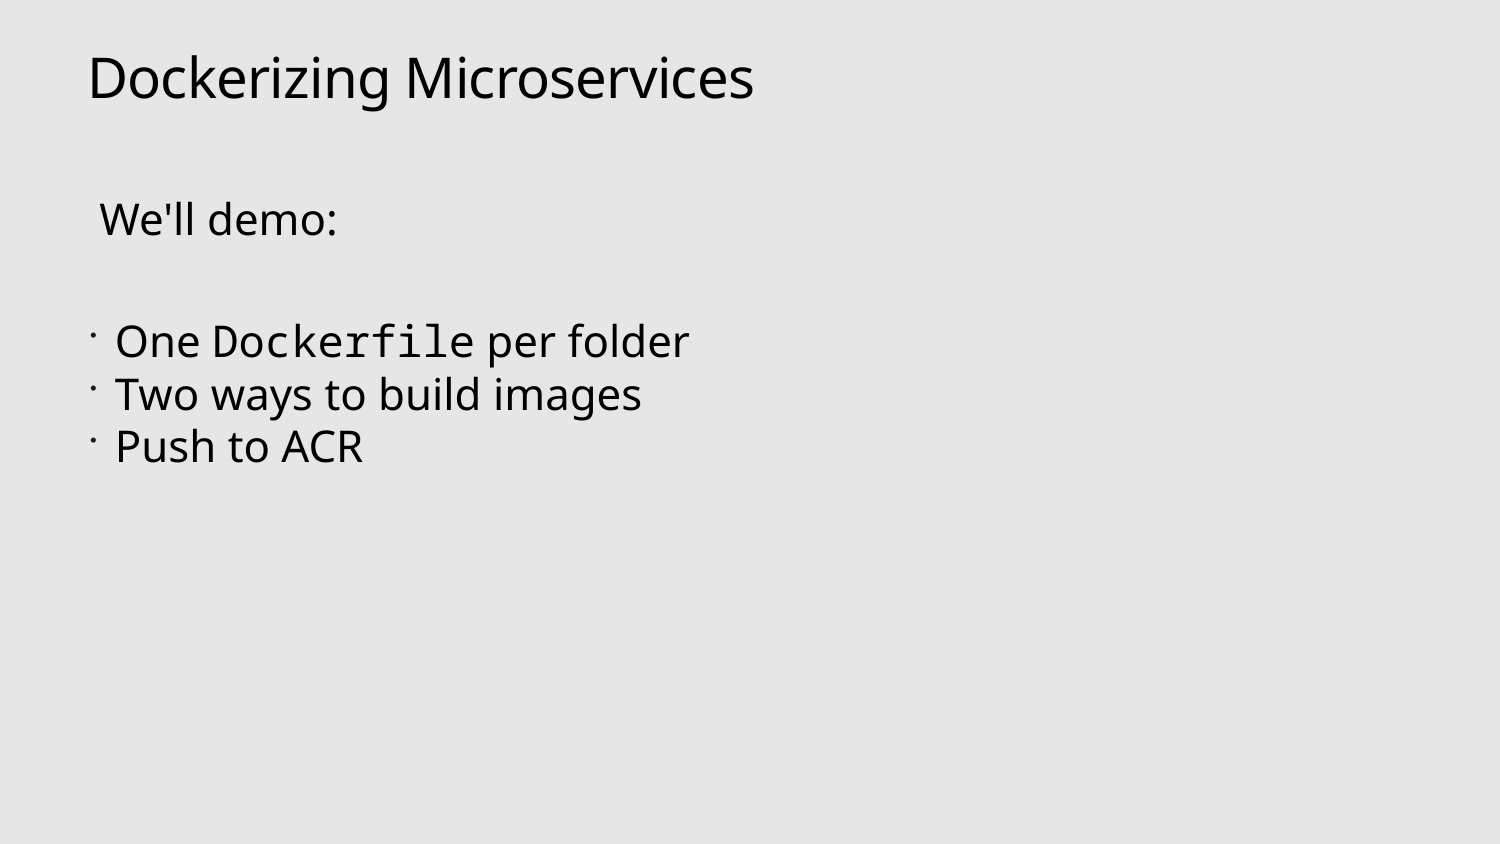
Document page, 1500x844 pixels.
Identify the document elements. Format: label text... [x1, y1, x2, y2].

list We'll demo: One Dockerfile per folder Two ways to build images Push to ACR [71, 176, 1428, 376]
title Dockerizing Microservices [72, 56, 1428, 125]
